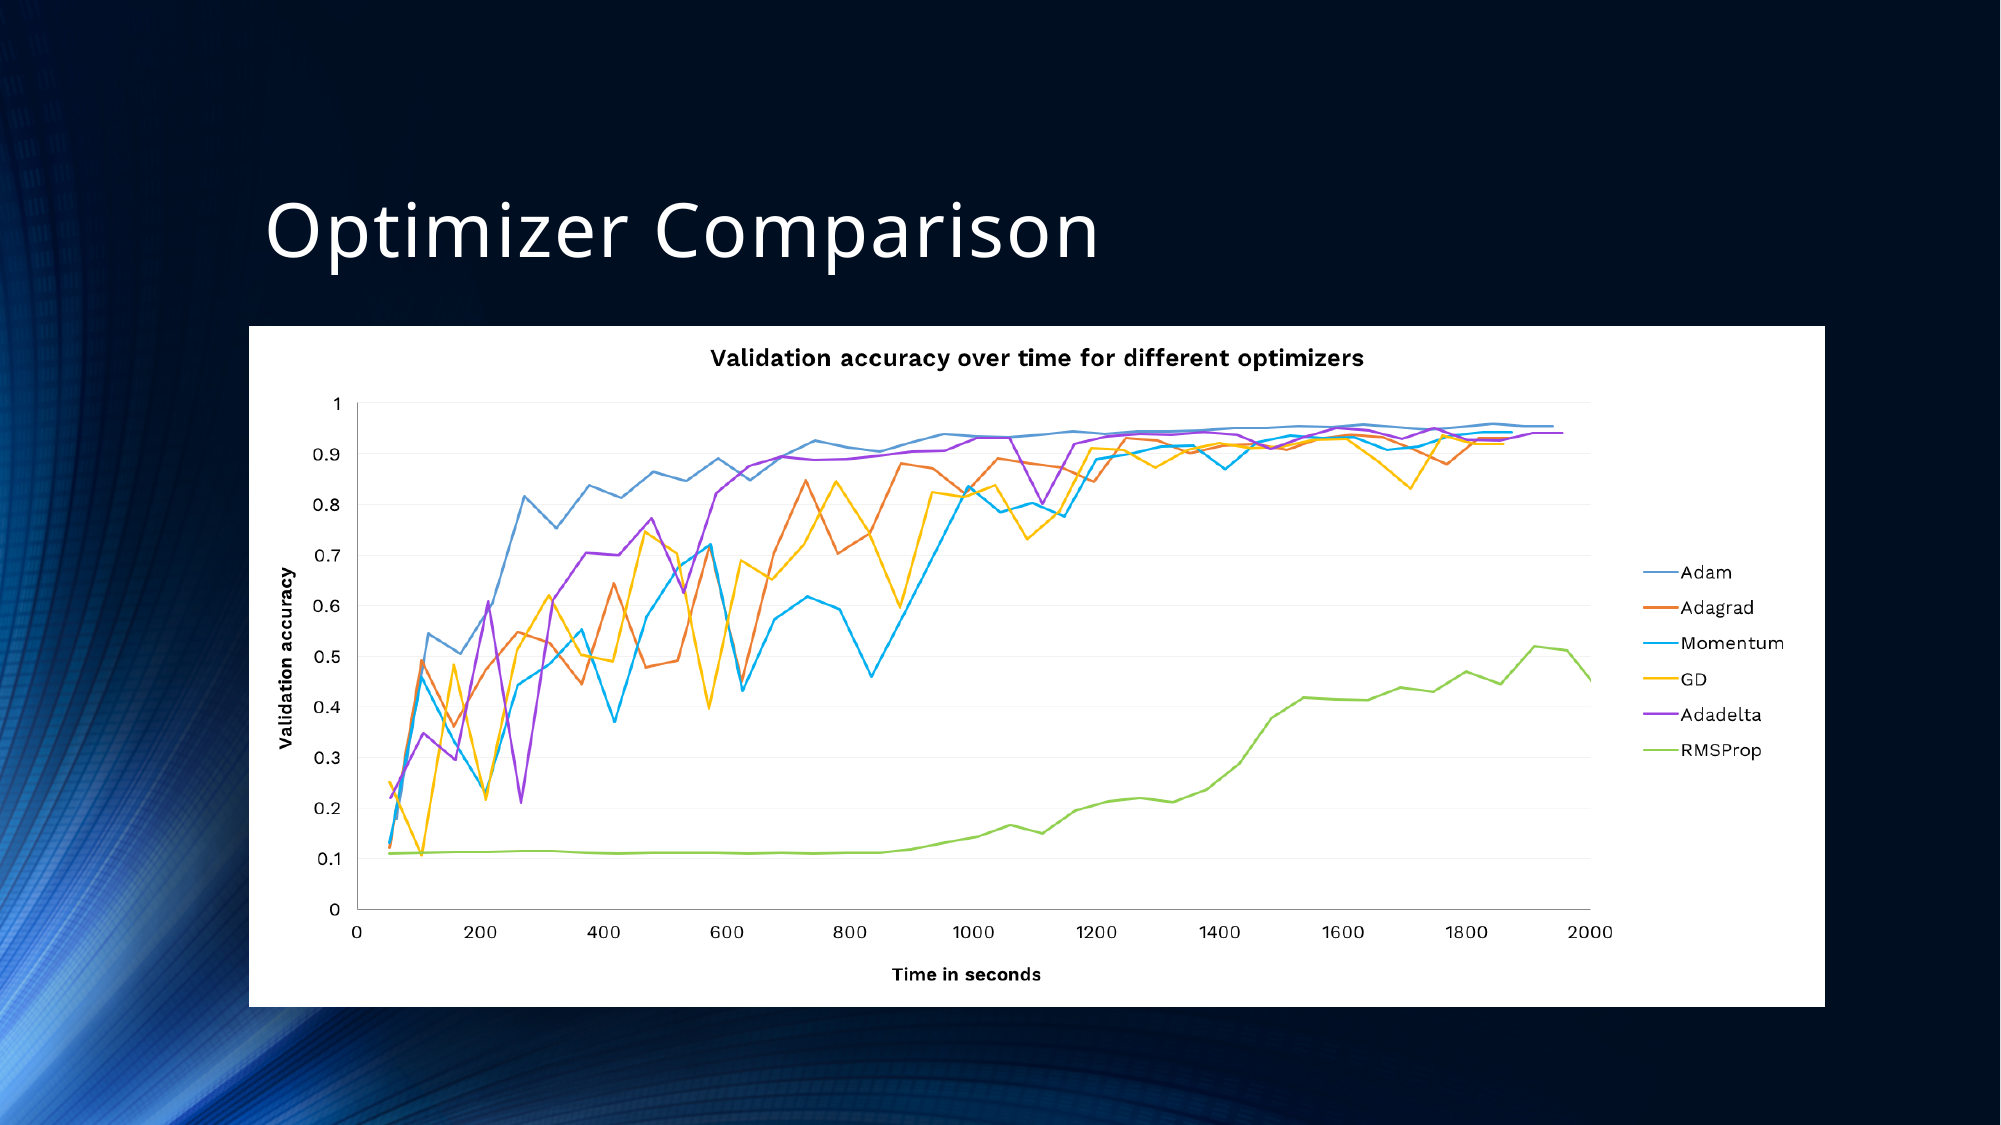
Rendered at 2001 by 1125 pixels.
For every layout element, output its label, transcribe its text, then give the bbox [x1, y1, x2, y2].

picture [0, 0, 2001, 1125]
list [249, 326, 1825, 1007]
title Optimizer Comparison [249, 56, 1751, 281]
